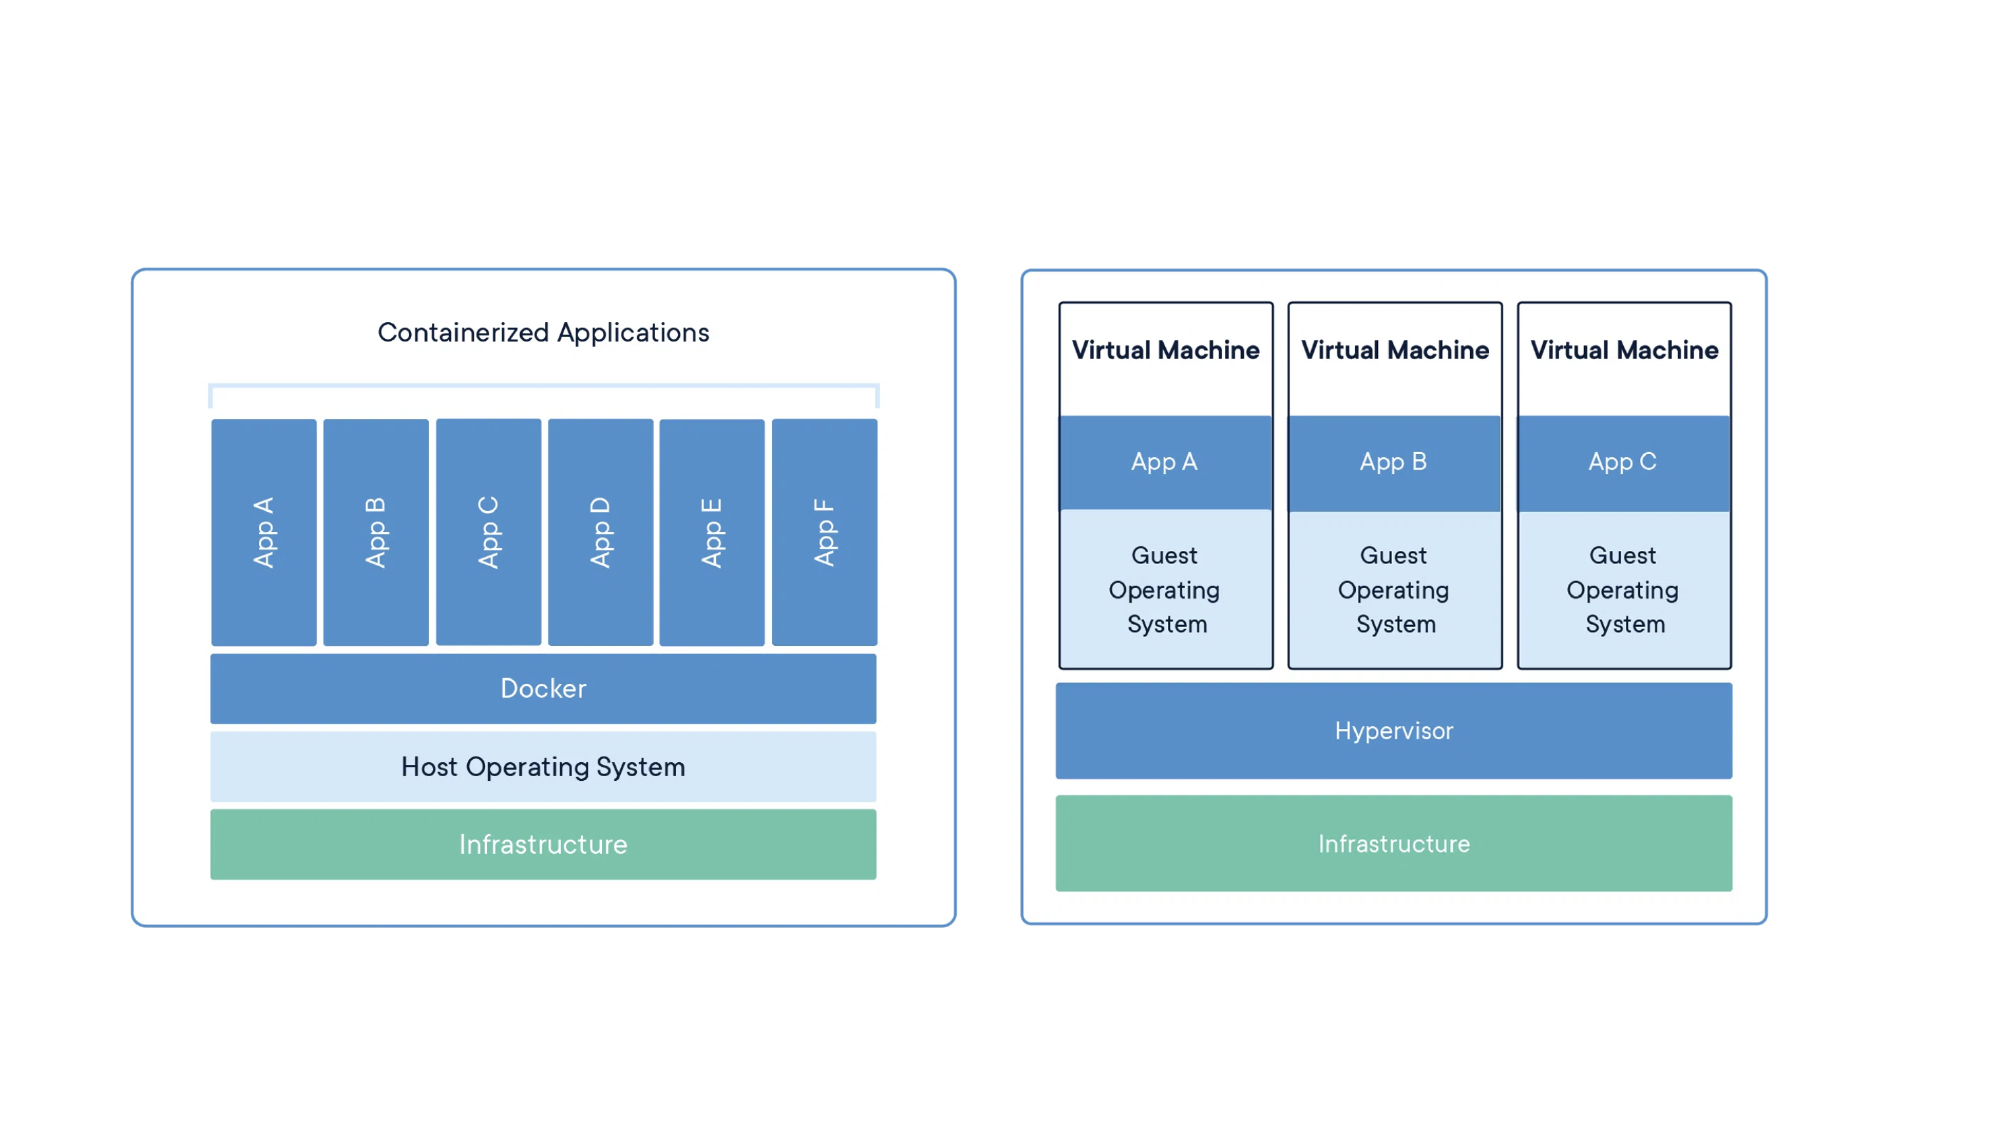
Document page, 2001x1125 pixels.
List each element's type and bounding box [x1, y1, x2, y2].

picture [104, 232, 1804, 958]
